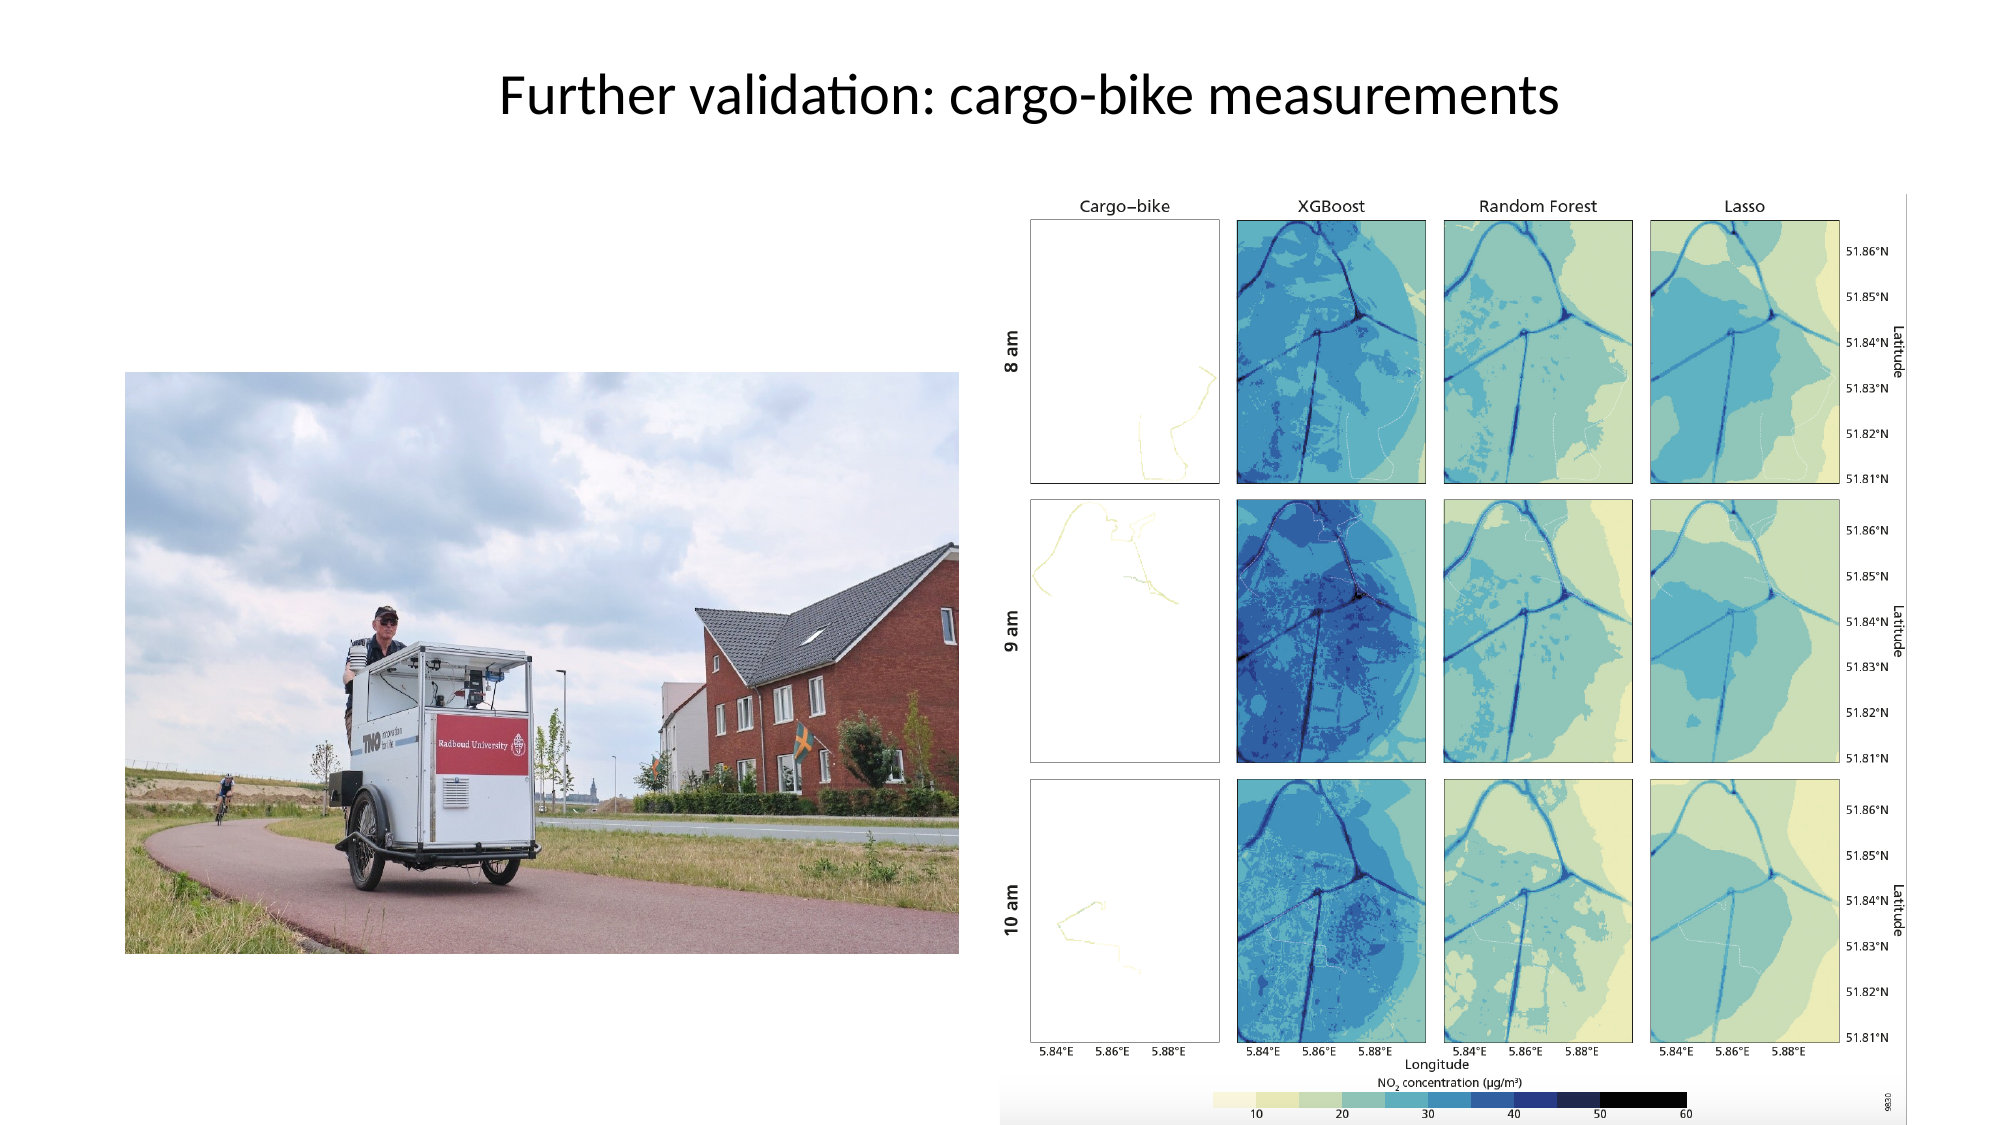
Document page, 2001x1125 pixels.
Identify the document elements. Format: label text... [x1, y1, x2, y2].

text_box Further validation: cargo-bike measurements [485, 49, 1807, 134]
picture [999, 193, 1907, 1125]
picture [125, 372, 959, 954]
